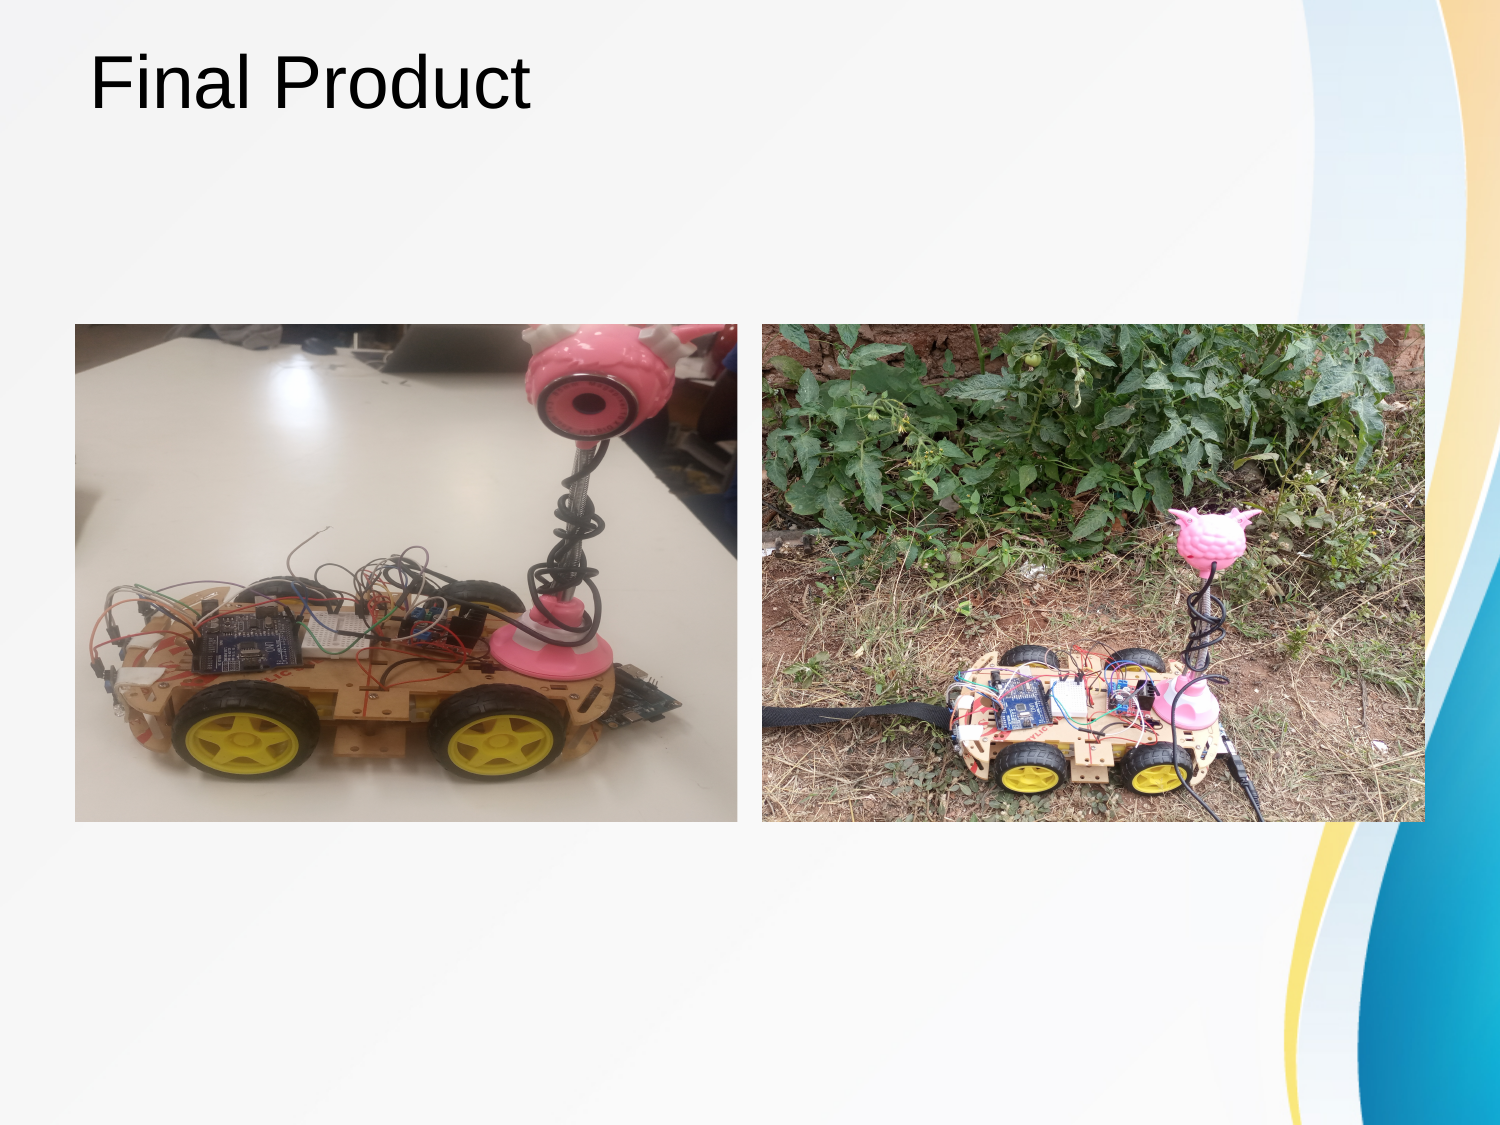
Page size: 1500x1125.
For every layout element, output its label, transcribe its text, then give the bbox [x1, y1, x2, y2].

picture [0, 0, 1500, 1125]
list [74, 324, 738, 822]
title Final Product [74, 30, 1426, 127]
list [762, 324, 1425, 822]
